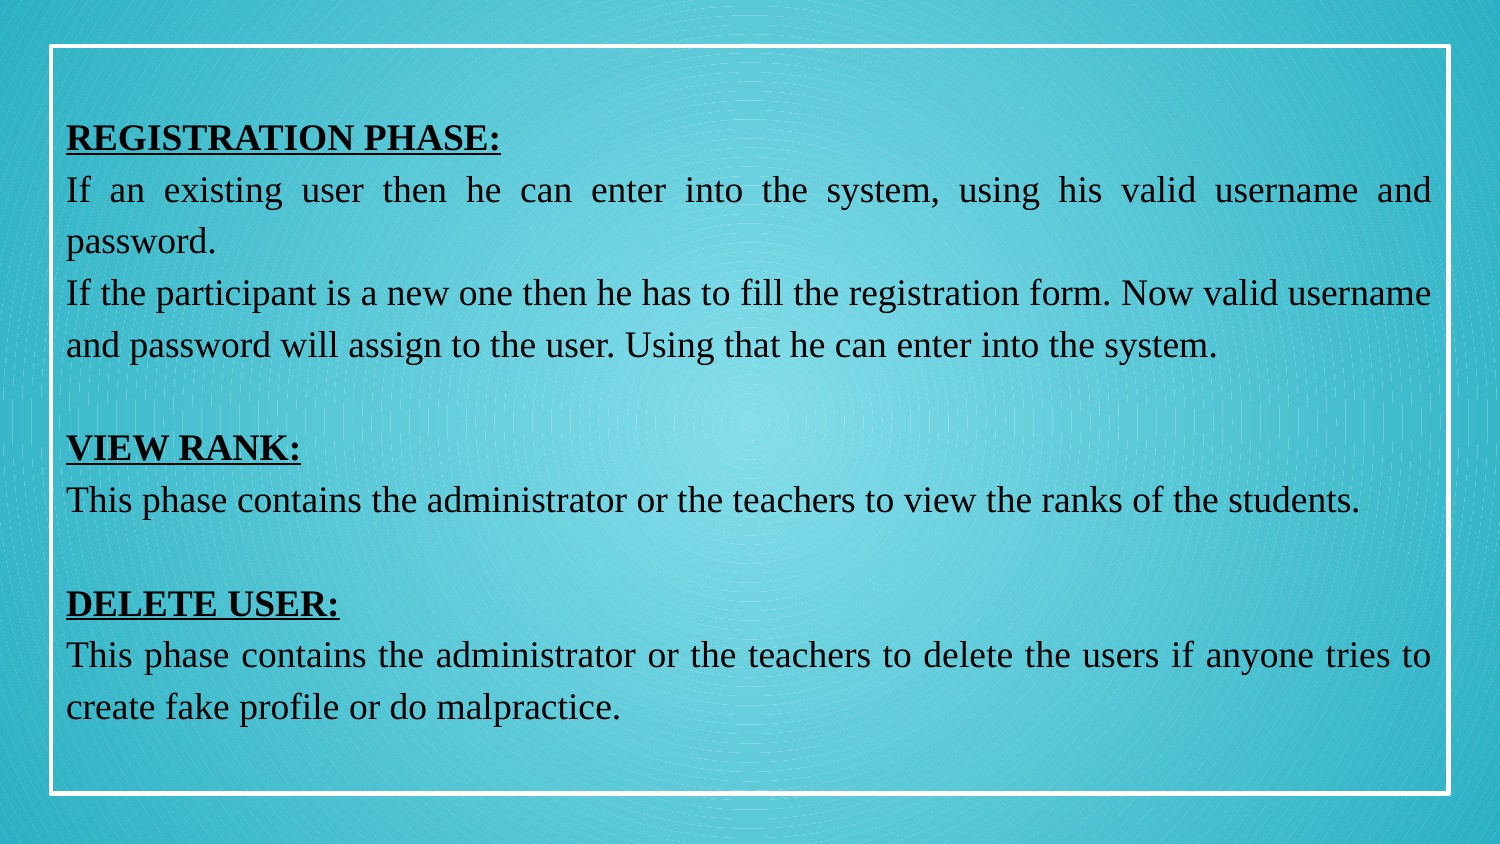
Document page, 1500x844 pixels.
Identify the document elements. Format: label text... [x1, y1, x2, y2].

list REGISTRATION PHASE: If an existing user then he can enter into the system, using his valid username and password. If the participant is a new one then he has to fill the registration form. Now valid username and password will assign to the user. Using that he can enter into the system. VIEW RANK: This phase contains the administrator or the teachers to view the ranks of the students. DELETE USER: This phase contains the administrator or the teachers to delete the users if anyone tries to create fake profile or do malpractice. [51, 46, 1449, 794]
